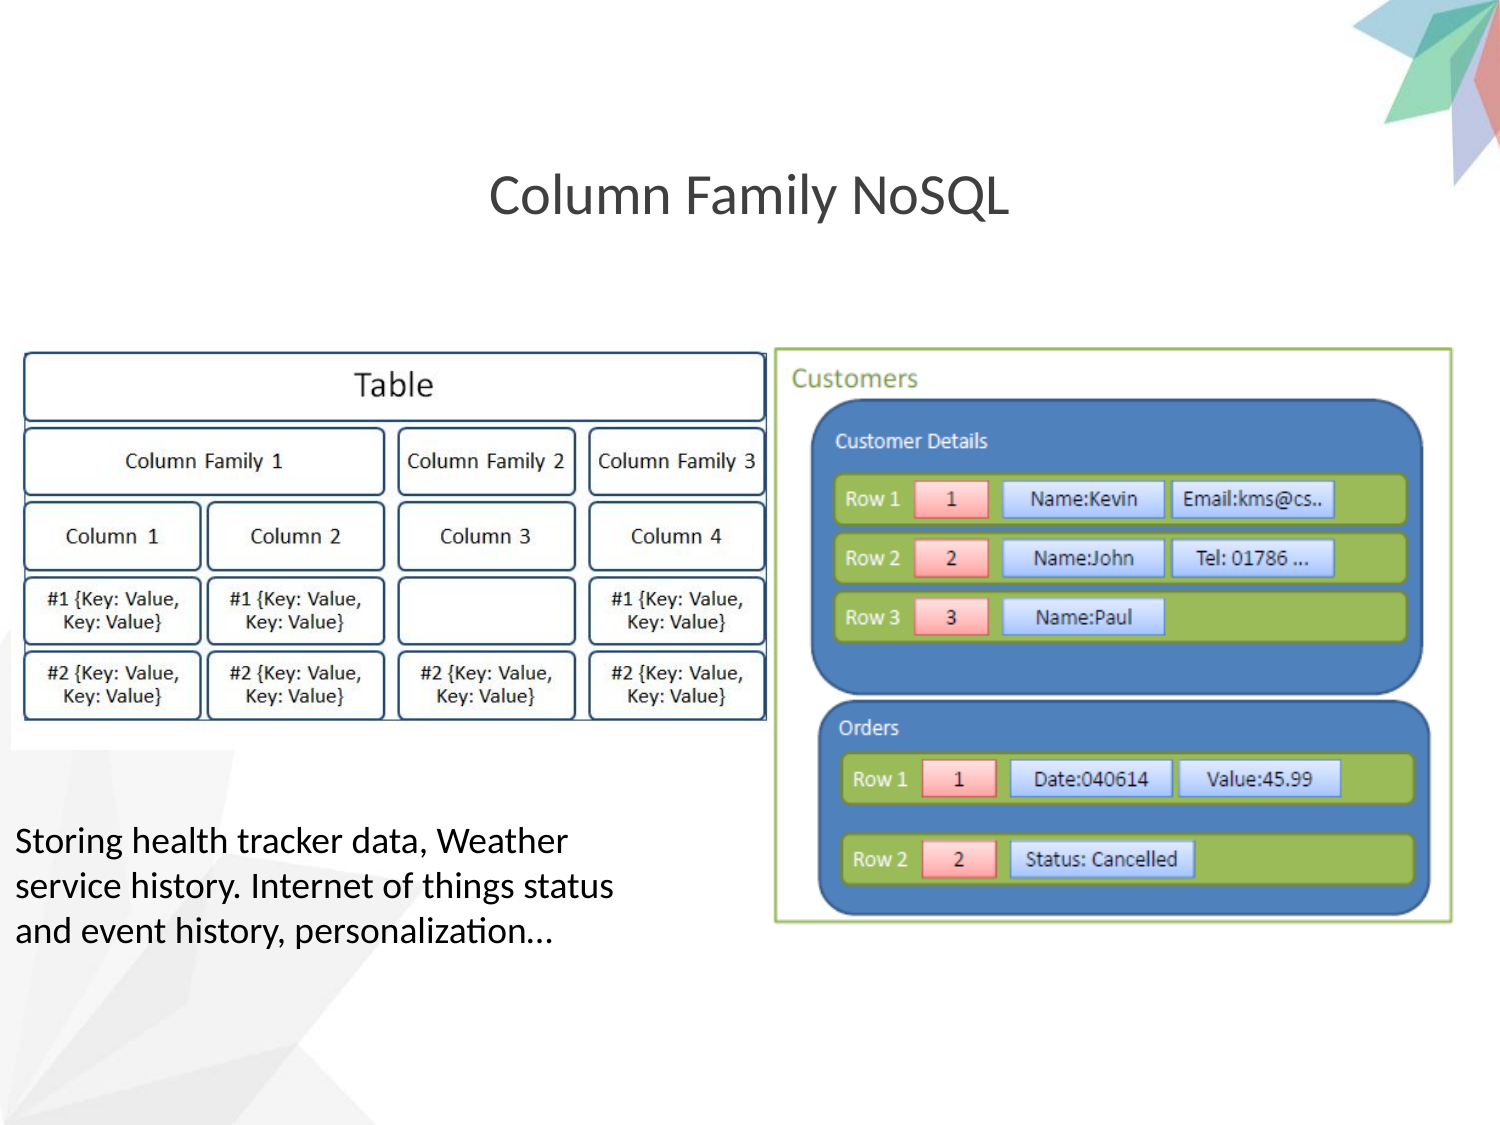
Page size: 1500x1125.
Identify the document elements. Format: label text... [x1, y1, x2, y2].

picture [0, 247, 1500, 1125]
text_box Storing health tracker data, Weather service history. Internet of things status and event history, personalization… [0, 808, 739, 1004]
list Column Family NoSQL [0, 152, 1500, 247]
picture [0, 0, 1500, 152]
